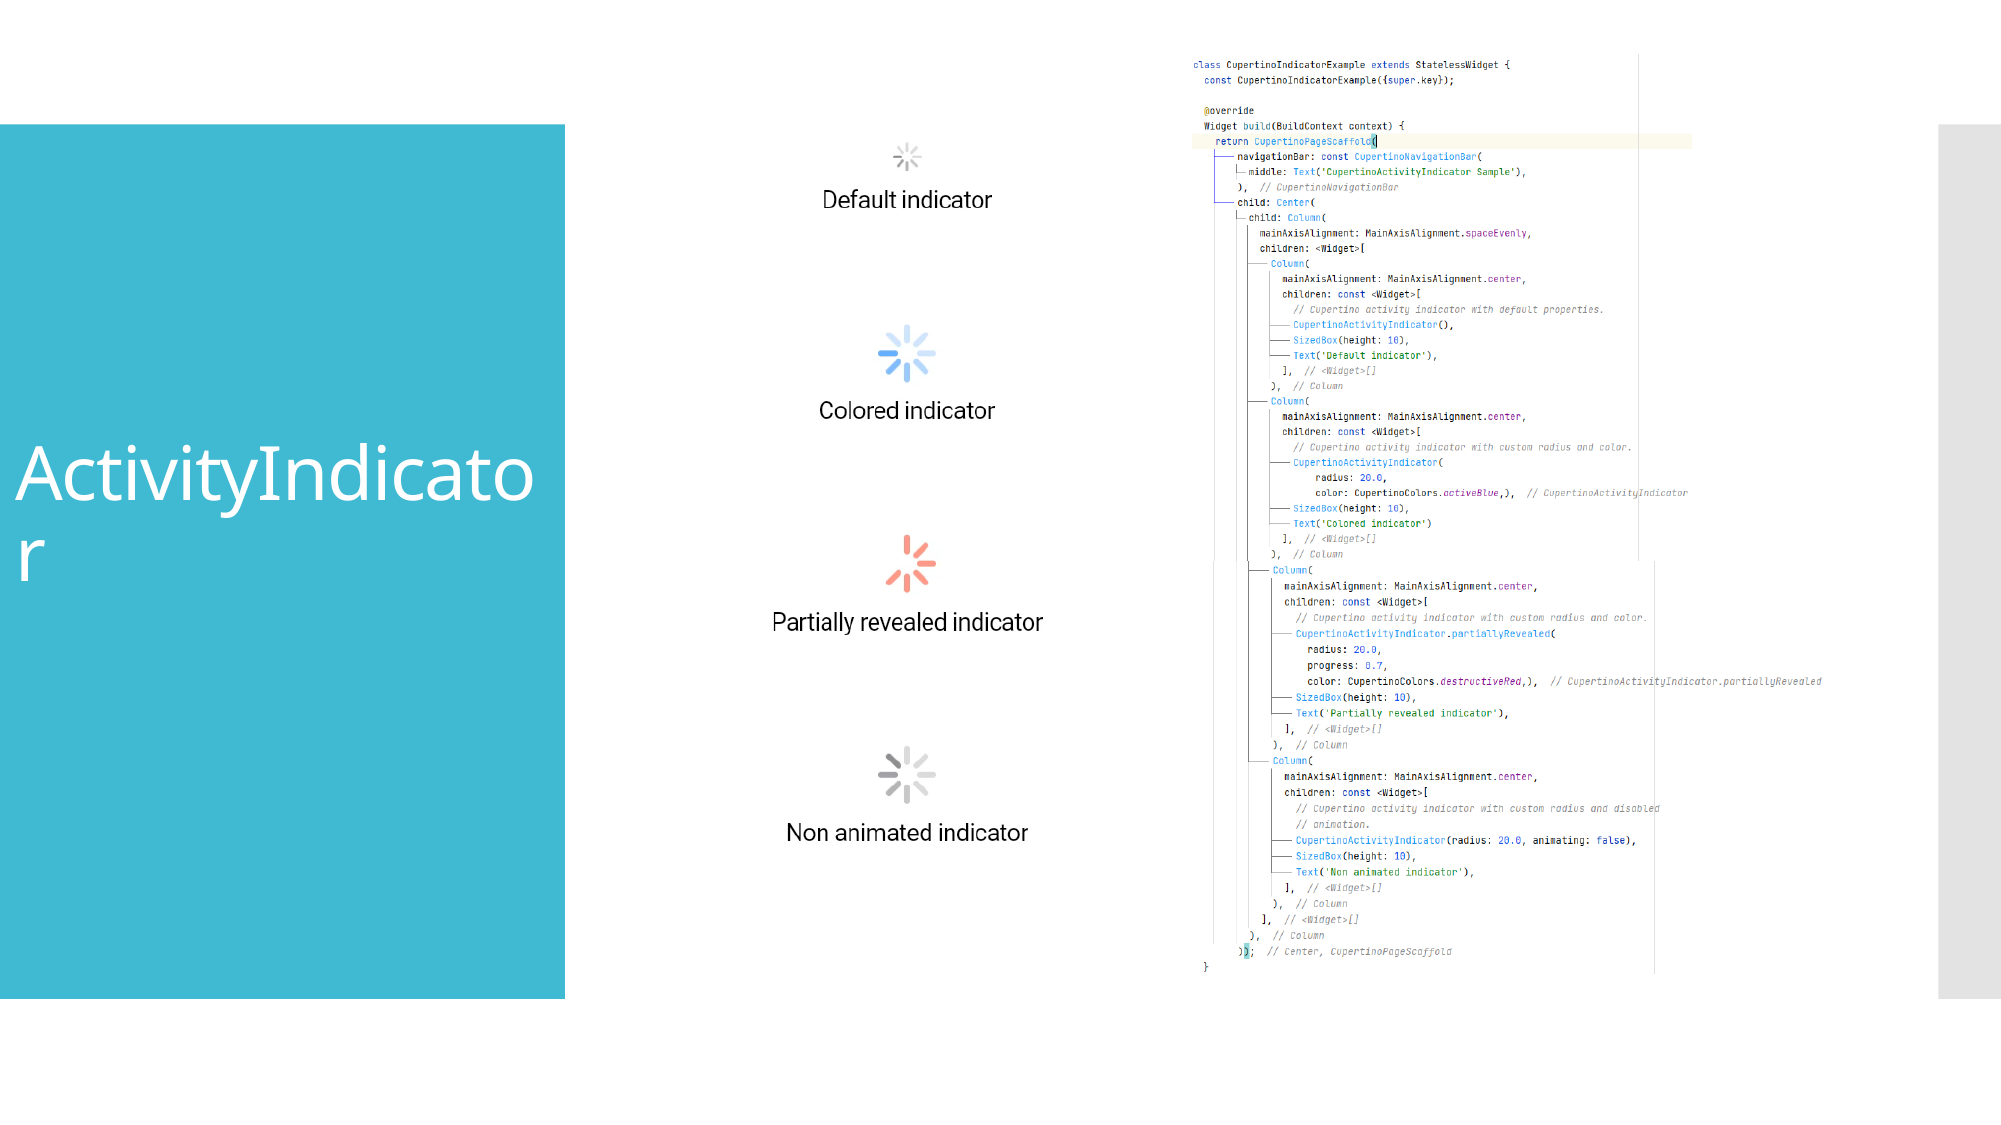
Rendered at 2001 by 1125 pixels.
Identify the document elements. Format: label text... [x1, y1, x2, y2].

picture [1192, 53, 1834, 975]
title ActivityIndicator [0, 184, 573, 940]
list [571, 131, 1195, 887]
